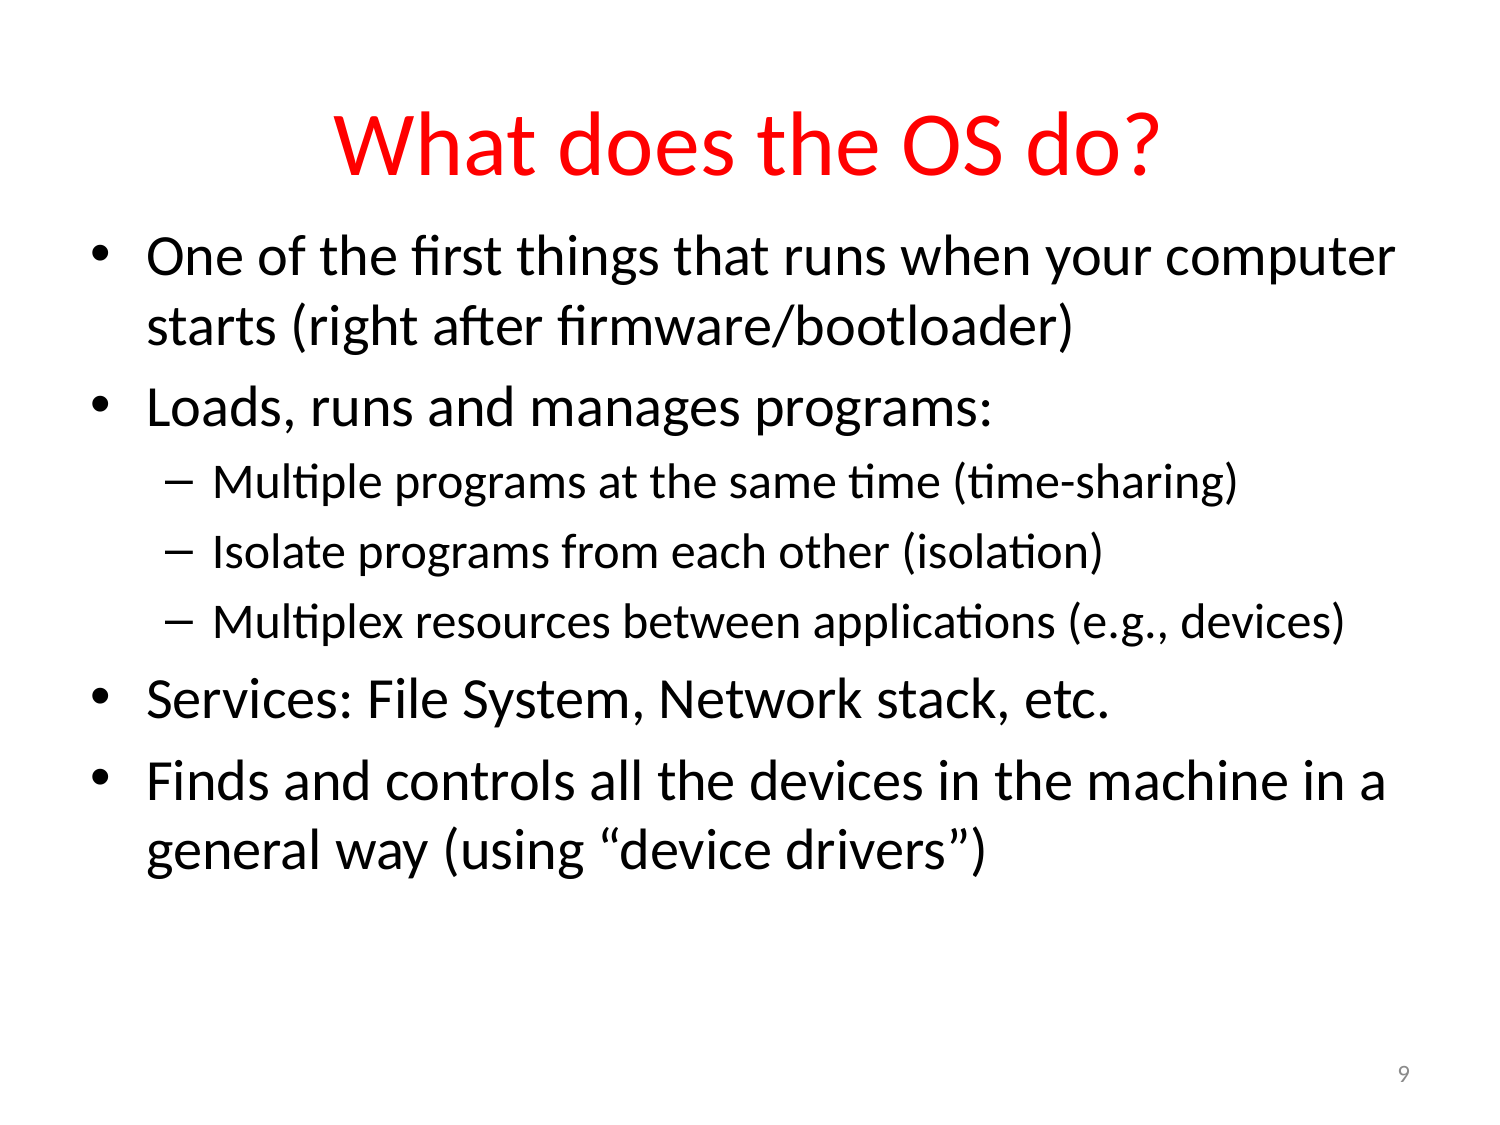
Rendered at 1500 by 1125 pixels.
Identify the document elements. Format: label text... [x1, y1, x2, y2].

list One of the first things that runs when your computer starts (right after firmware/bootloader) Loads, runs and manages programs: Multiple programs at the same time (time-sharing) Isolate programs from each other (isolation) Multiplex resources between applications (e.g., devices) Services: File System, Network stack, etc. Finds and controls all the devices in the machine in a general way (using “device drivers”) [75, 209, 1425, 953]
slide_number 9 [1074, 1042, 1425, 1103]
title What does the OS do? [75, 45, 1425, 209]
